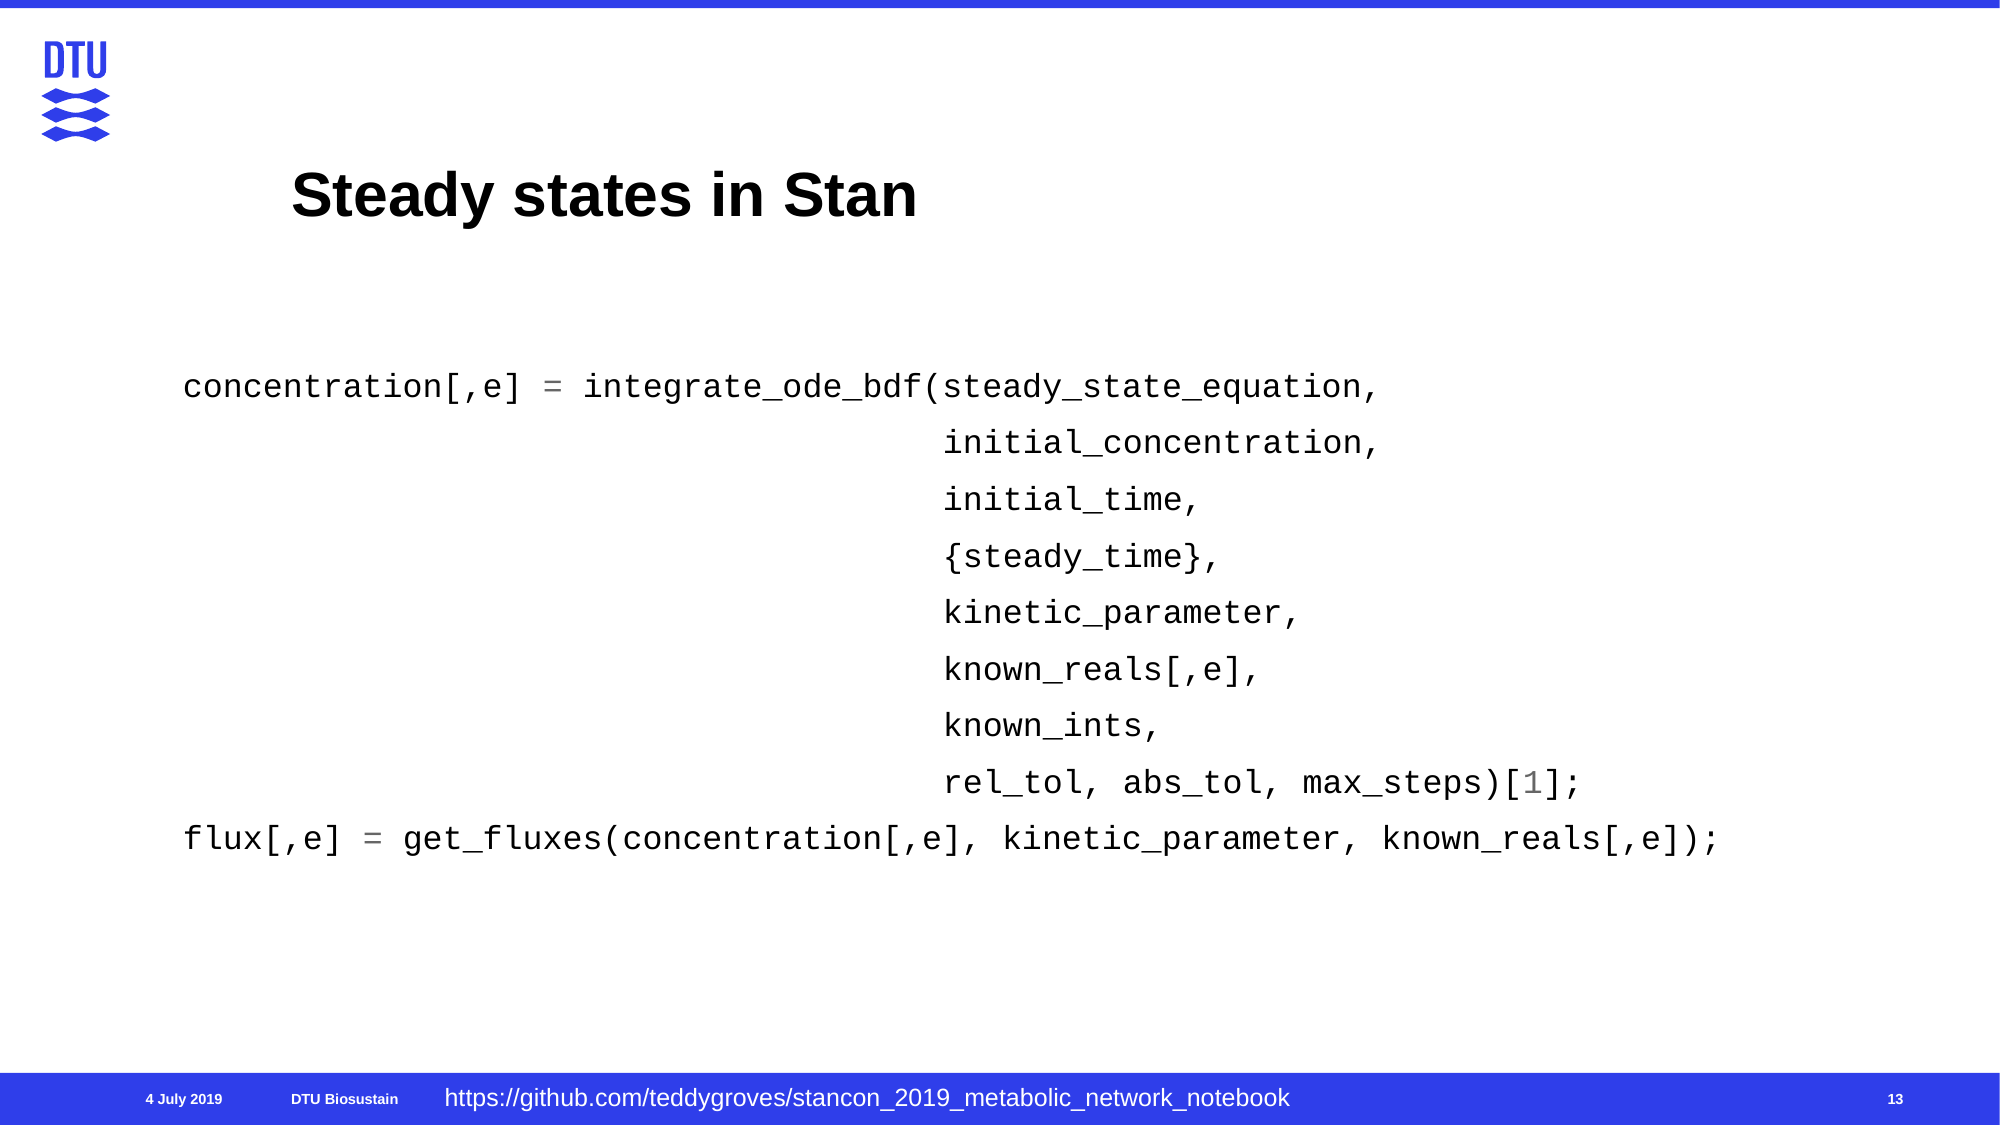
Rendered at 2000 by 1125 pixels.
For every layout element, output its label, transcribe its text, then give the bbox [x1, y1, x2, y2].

slide_number 13 [1887, 1073, 1959, 1125]
text_box https://github.com/teddygroves/stancon_2019_metabolic_network_notebook [444, 1081, 1638, 1112]
title Steady states in Stan [291, 69, 1819, 230]
text_box concentration[,e] = integrate_ode_bdf(steady_state_equation, initial_concentration, initial_time, {steady_time}, kinetic_parameter, known_reals[,e], known_ints, rel_tol, abs_tol, max_steps)[1]; flux[,e] = get_fluxes(concentration[,e], kinetic_parameter, known_reals[,e]); [88, 243, 1888, 921]
